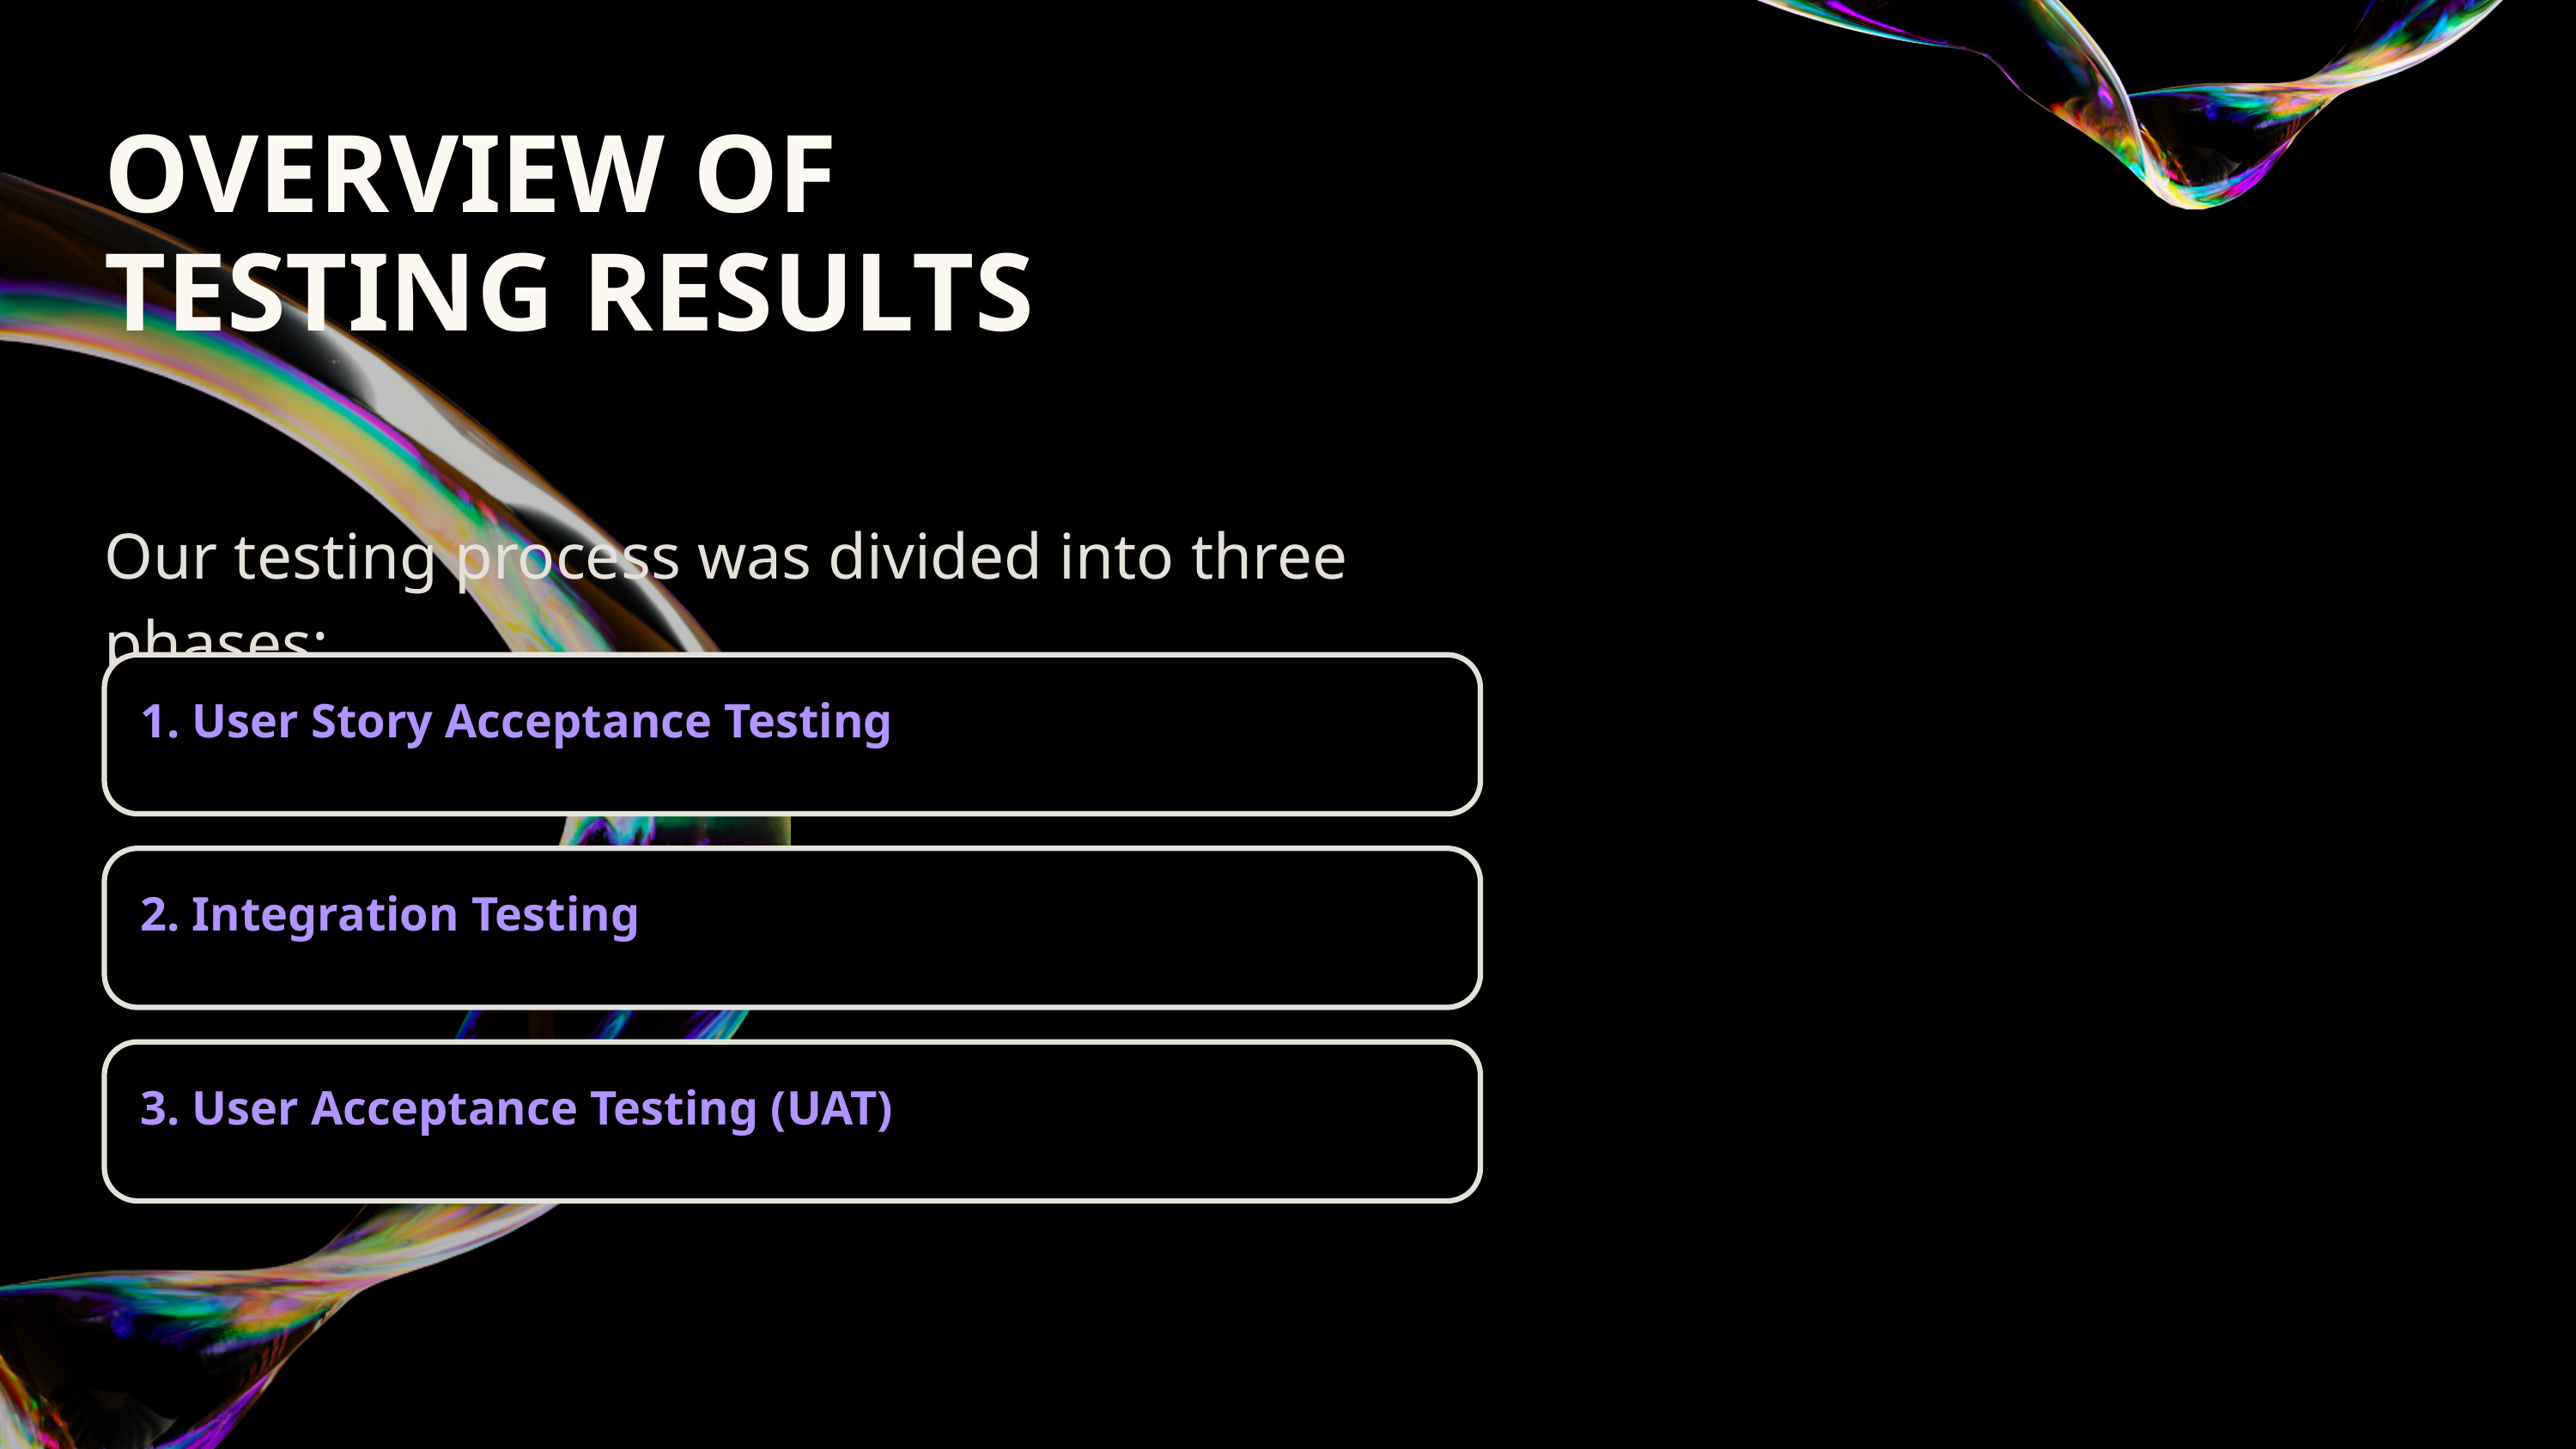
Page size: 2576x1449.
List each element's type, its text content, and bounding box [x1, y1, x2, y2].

text_box [1523, 0, 2576, 209]
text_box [104, 1041, 1481, 1202]
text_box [104, 847, 1481, 1008]
text_box [0, 92, 791, 1449]
text_box Our testing process was divided into three phases: [104, 504, 1566, 680]
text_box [104, 654, 1481, 815]
text_box OVERVIEW OF TESTING RESULTS [104, 116, 1069, 353]
